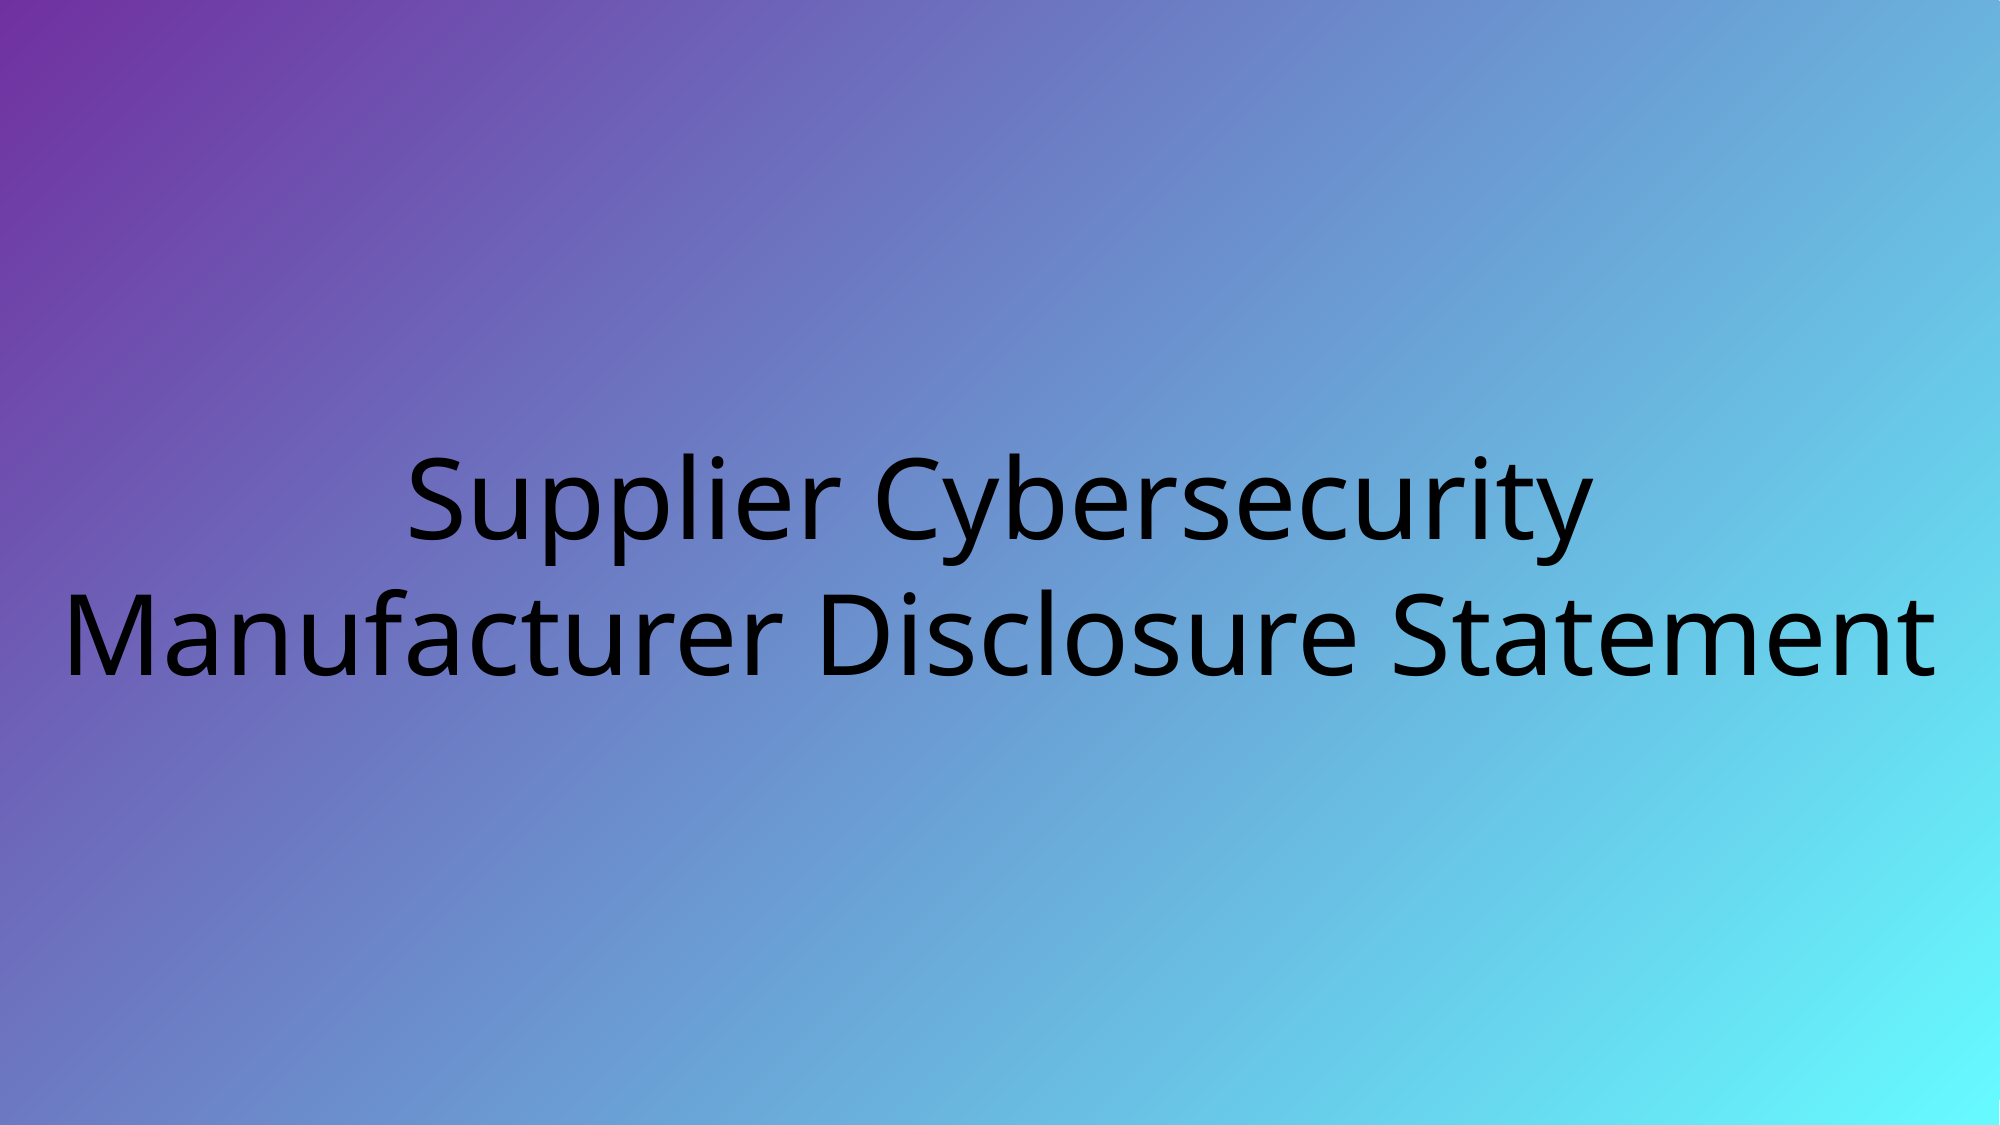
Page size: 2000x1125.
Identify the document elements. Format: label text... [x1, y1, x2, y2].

title Supplier Cybersecurity Manufacturer Disclosure Statement [0, 0, 2000, 1125]
